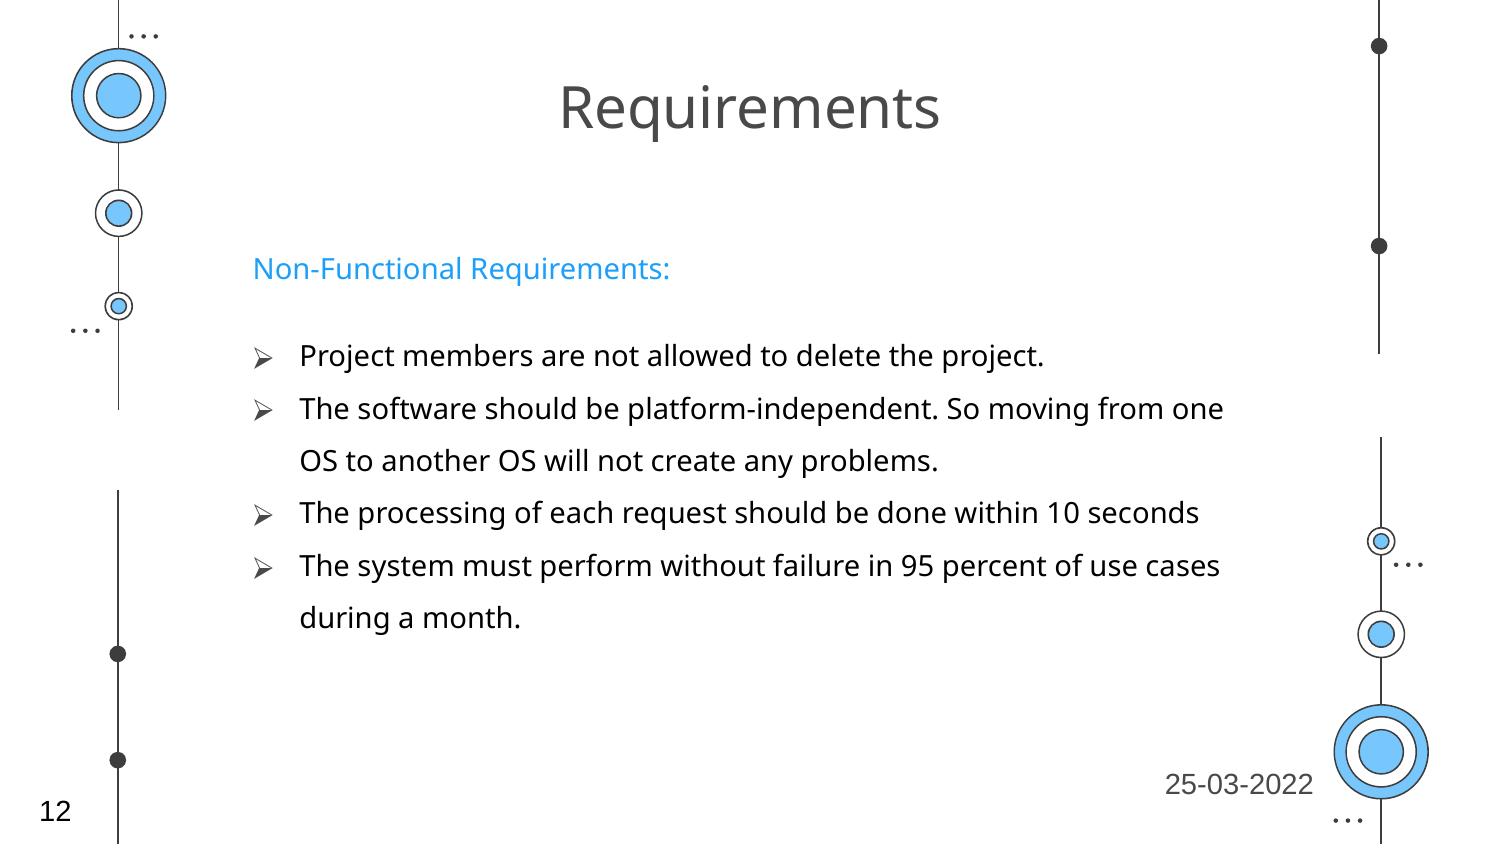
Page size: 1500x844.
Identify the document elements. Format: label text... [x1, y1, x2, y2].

text_box 25-03-2022 [1149, 758, 1330, 808]
text_box 12 [24, 784, 87, 835]
text_box Non-Functional Requirements: Project members are not allowed to delete the project. The software should be platform-independent. So moving from one OS to another OS will not create any problems. The processing of each request should be done within 10 seconds The system must perform without failure in 95 percent of use cases during a month. [237, 242, 1263, 730]
title Requirements [299, 55, 1201, 150]
